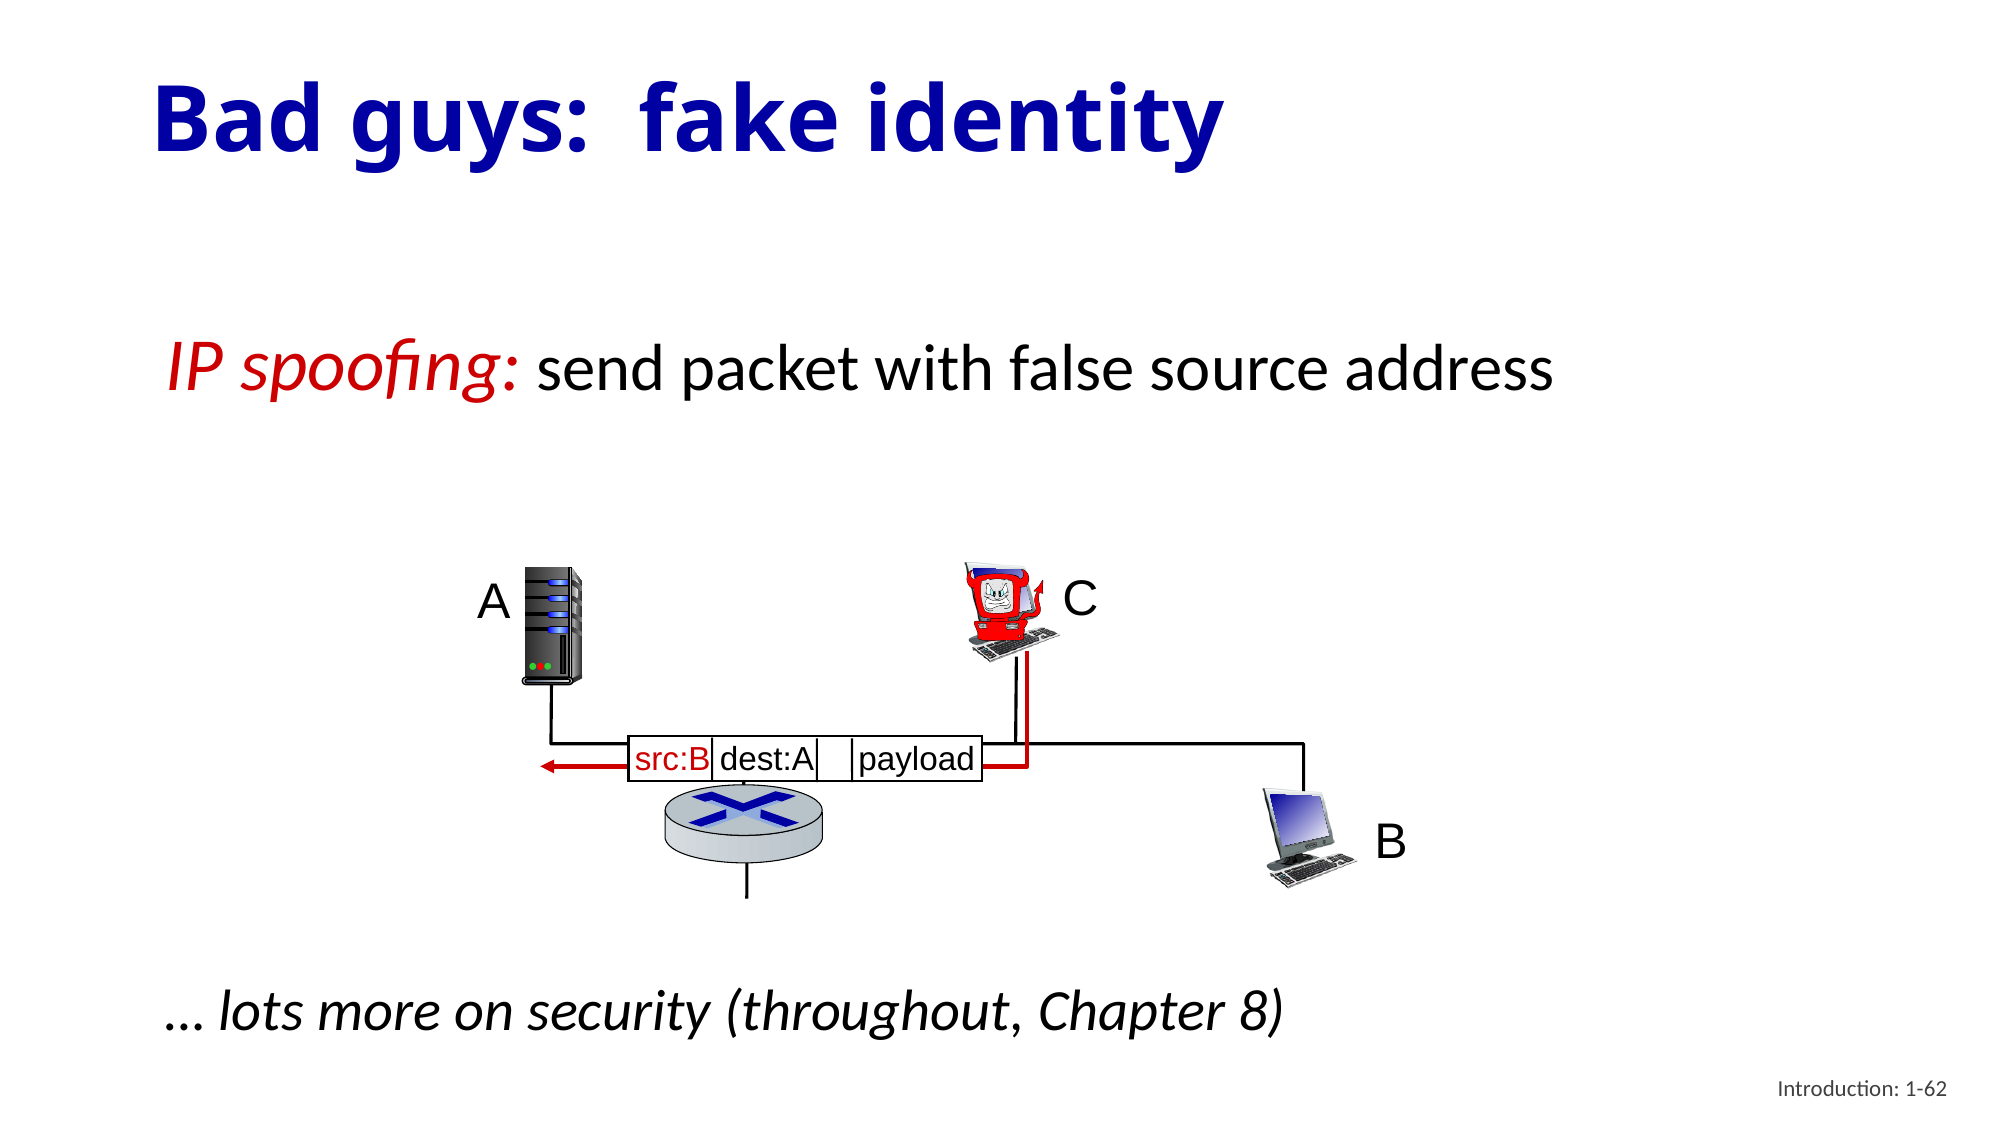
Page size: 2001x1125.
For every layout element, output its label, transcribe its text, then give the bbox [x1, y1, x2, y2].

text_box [665, 786, 823, 863]
text_box [1029, 743, 1304, 791]
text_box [1259, 783, 1380, 896]
text_box C [1083, 557, 1114, 633]
text_box … lots more on security (throughout, Chapter 8) [150, 964, 1832, 1078]
title Bad guys: fake identity [135, 47, 1861, 195]
text_box A [462, 561, 526, 637]
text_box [522, 567, 583, 685]
text_box B [1380, 801, 1423, 877]
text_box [540, 650, 1027, 786]
picture [966, 568, 1044, 642]
slide_number Introduction: 1-62 [1512, 1056, 1963, 1117]
text_box IP spoofing: send packet with false source address [129, 318, 1826, 661]
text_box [961, 557, 1083, 670]
